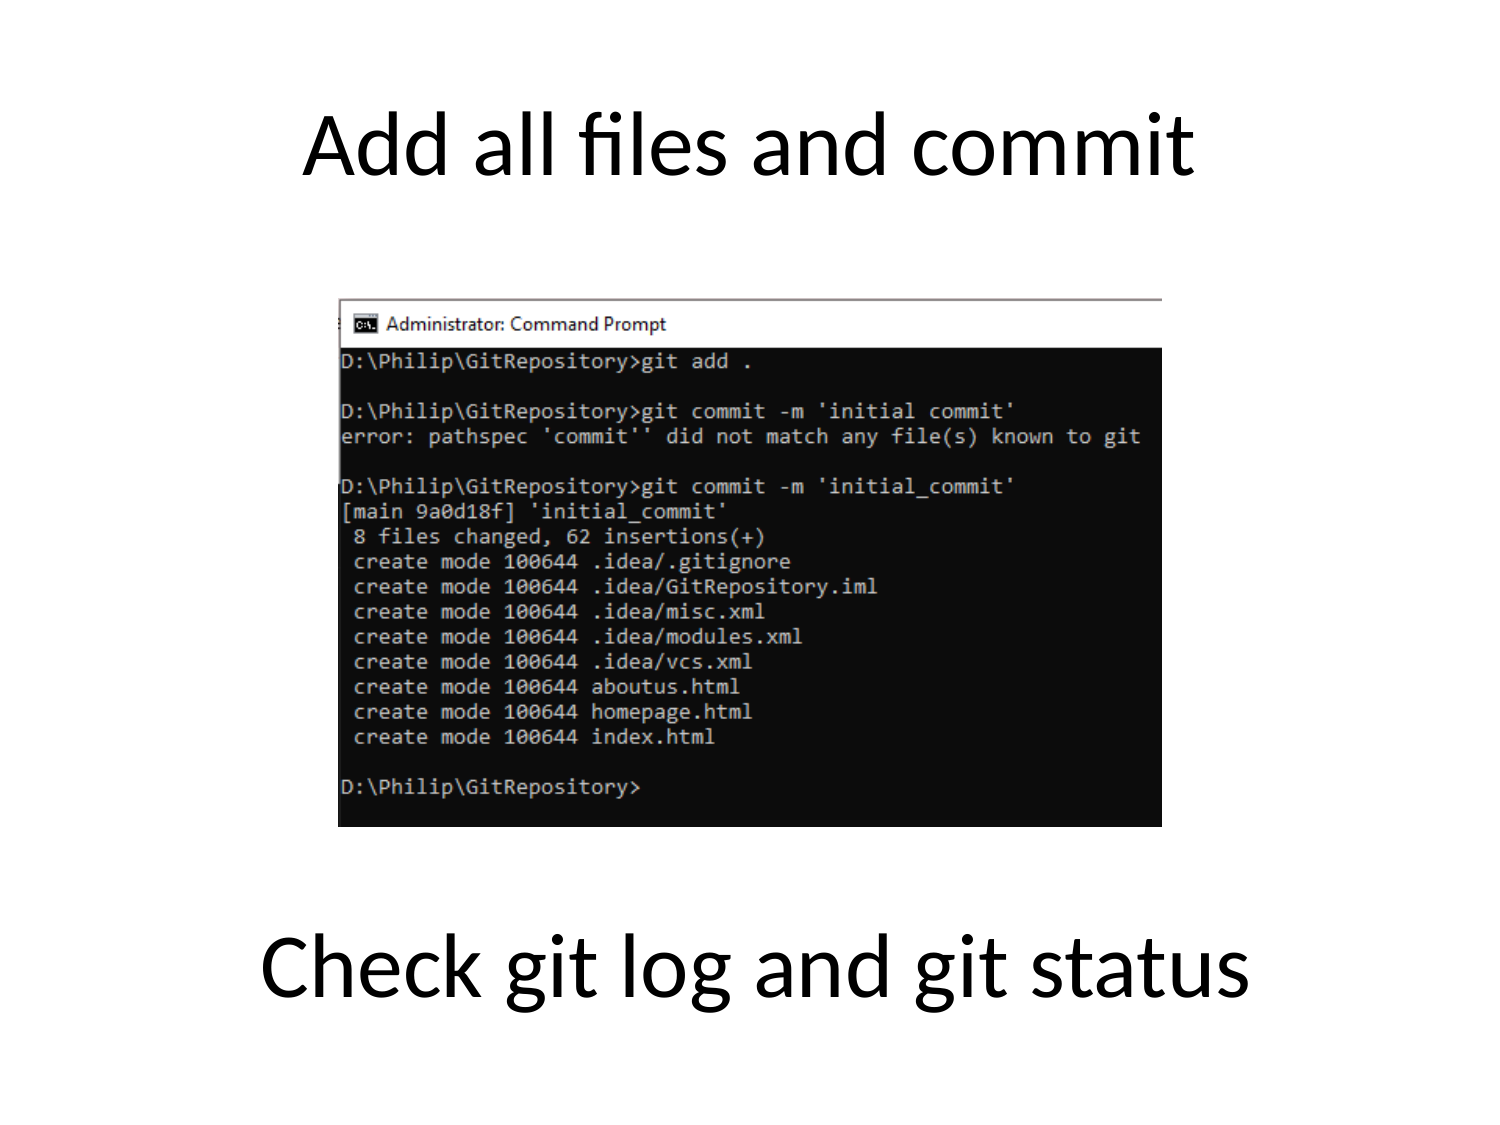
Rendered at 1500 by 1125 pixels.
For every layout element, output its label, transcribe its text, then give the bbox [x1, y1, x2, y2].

title Add all files and commit [75, 45, 1425, 233]
text_box Check git log and git status [81, 867, 1432, 1055]
picture [337, 298, 1162, 827]
